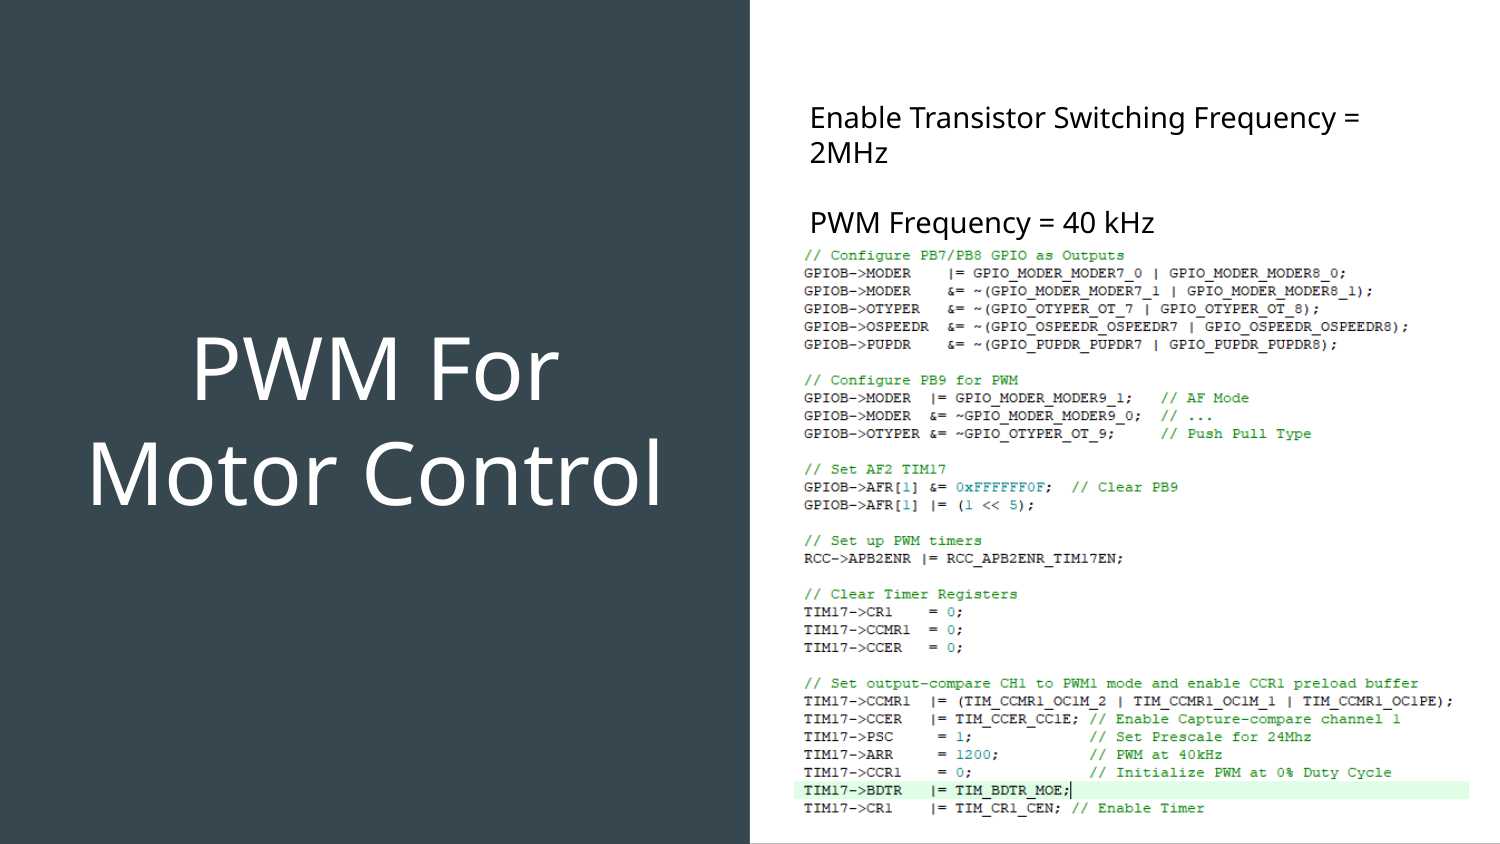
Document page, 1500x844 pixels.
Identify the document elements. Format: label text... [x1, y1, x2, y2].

title PWM For Motor Control [43, 257, 708, 539]
picture [794, 243, 1469, 827]
text_box Enable Transistor Switching Frequency = 2MHz PWM Frequency = 40 kHz [794, 84, 1414, 242]
